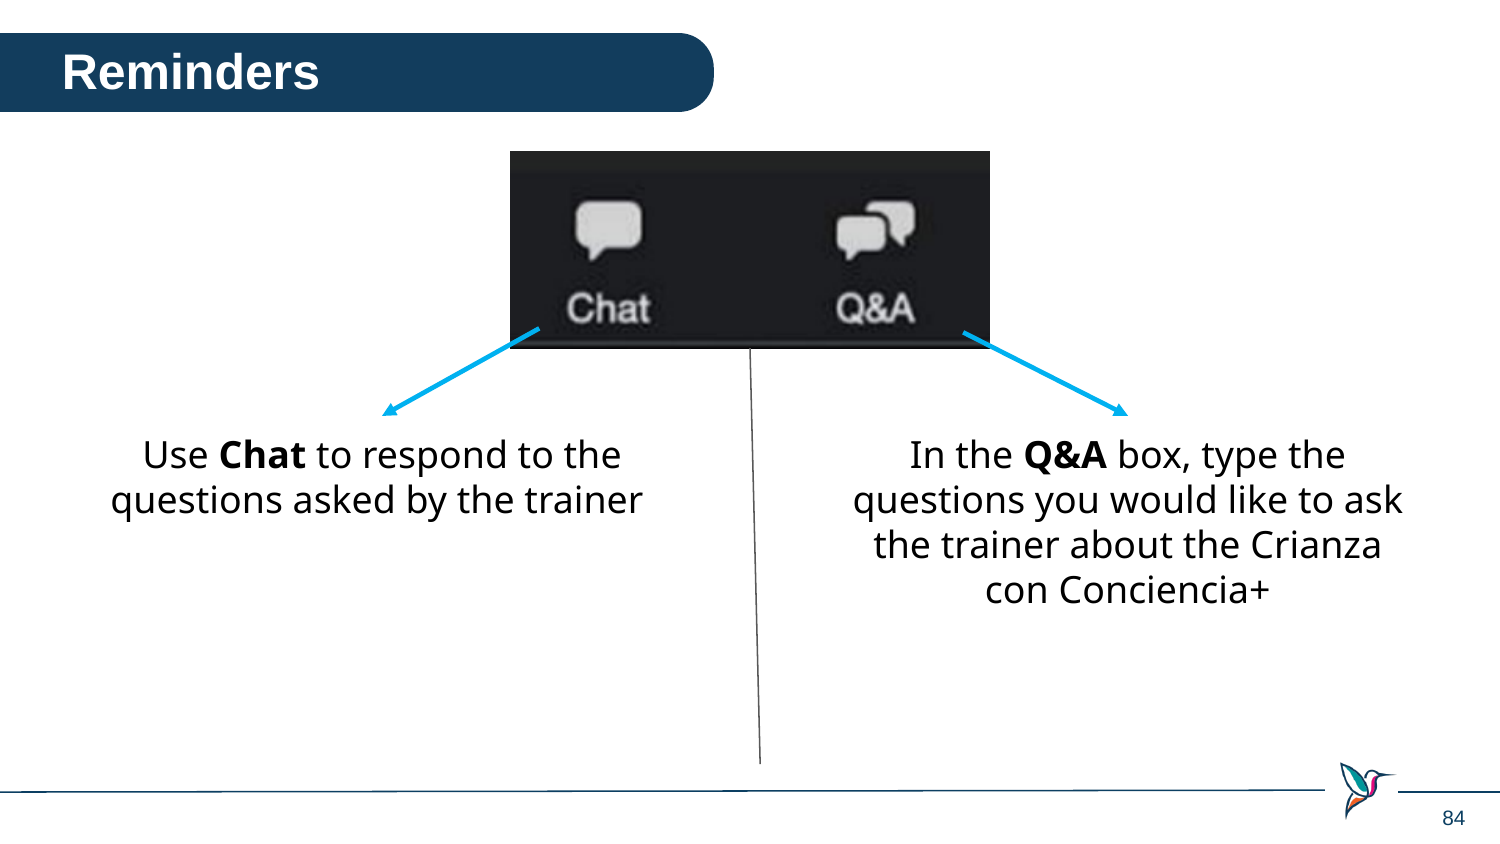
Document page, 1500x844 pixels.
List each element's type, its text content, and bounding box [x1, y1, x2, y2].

picture [1338, 759, 1398, 823]
picture [509, 150, 991, 349]
text_box Use Chat to respond to the questions asked by the trainer [91, 415, 673, 605]
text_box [381, 328, 540, 417]
text_box [0, 33, 695, 112]
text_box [962, 332, 1129, 417]
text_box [749, 347, 761, 765]
text_box Reminders [46, 32, 1500, 108]
text_box In the Q&A box, type the questions you would like to ask the trainer about the Crianza con Conciencia+ [837, 415, 1419, 605]
